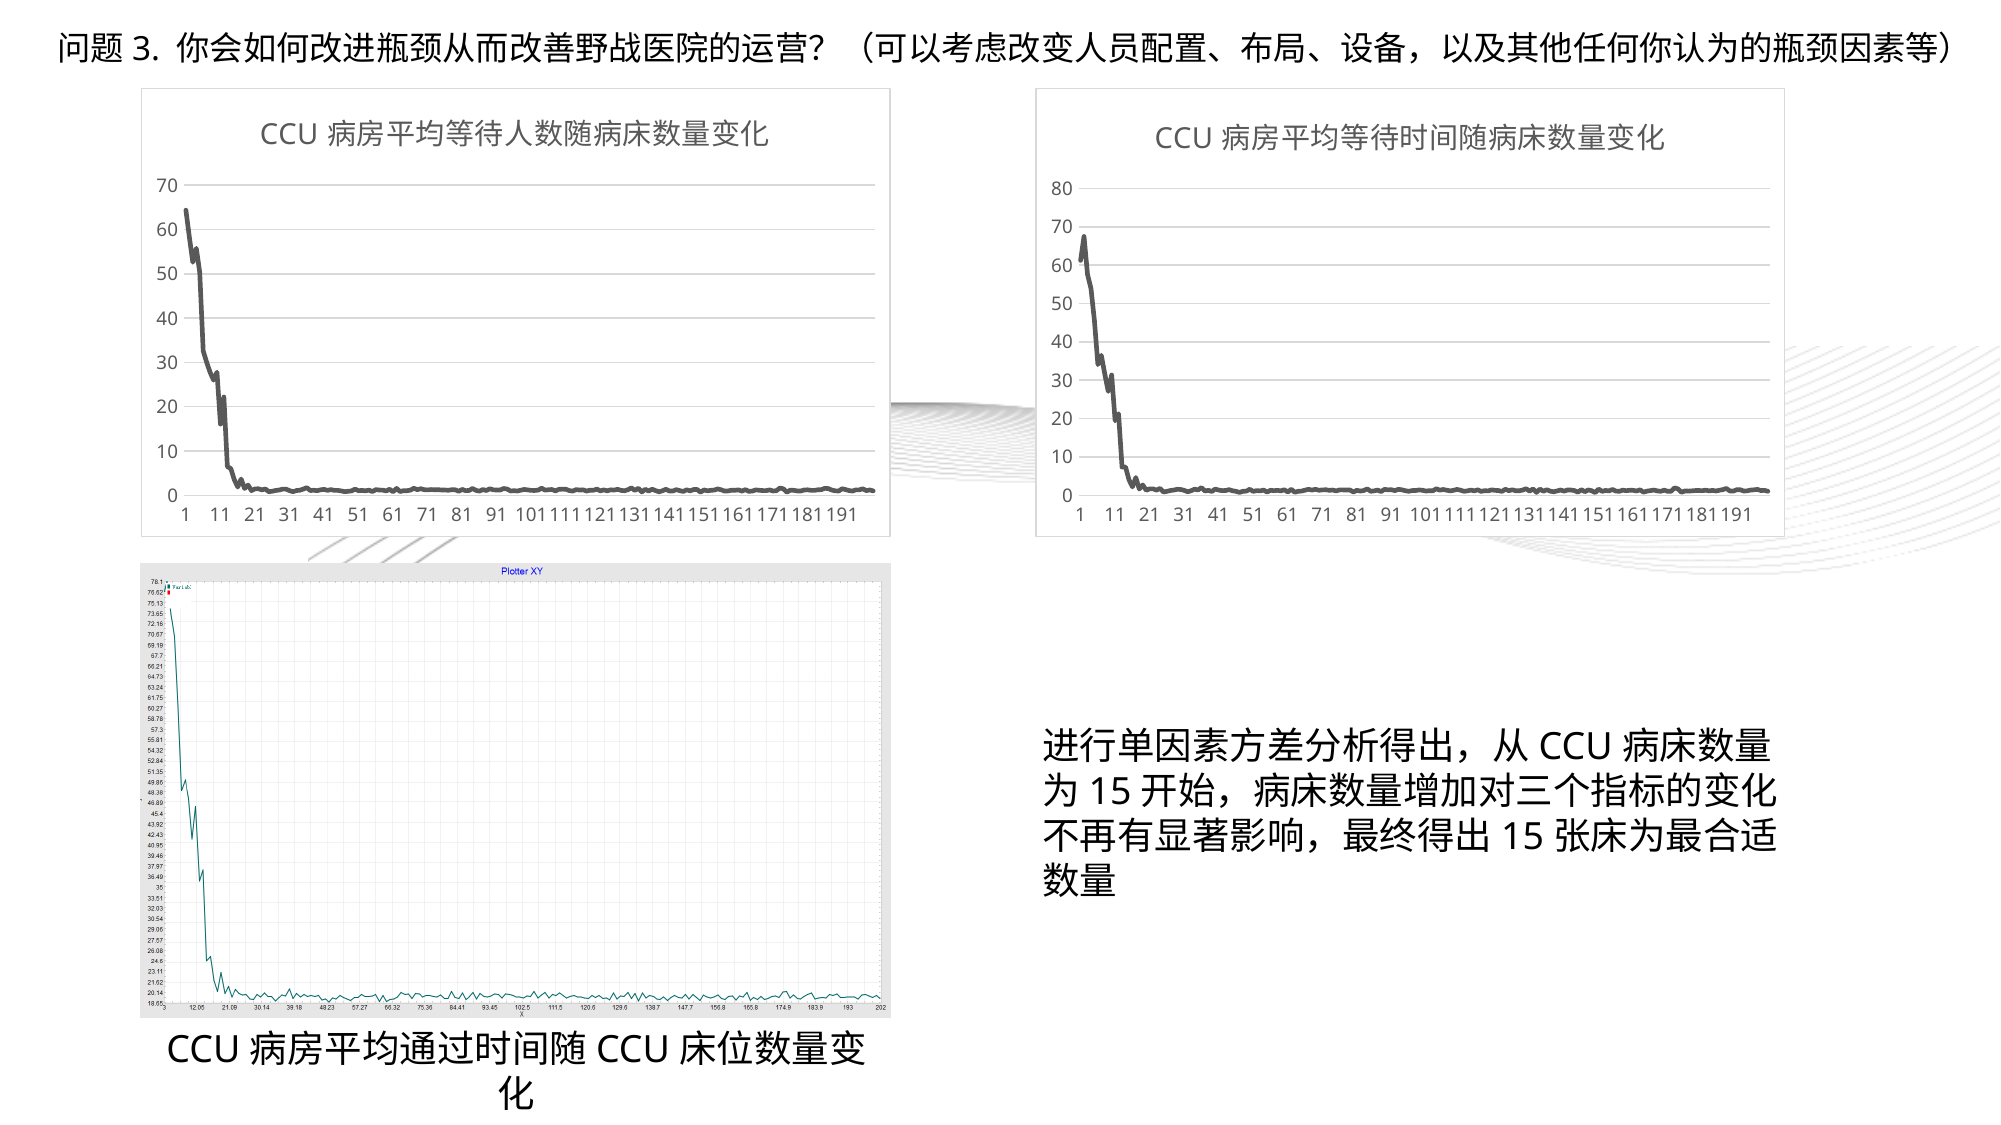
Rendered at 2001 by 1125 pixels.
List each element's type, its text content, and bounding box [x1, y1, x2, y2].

chart [1035, 87, 1786, 538]
chart [140, 87, 891, 538]
text_box 进行单因素方差分析得出，从CCU病床数量为15开始，病床数量增加对三个指标的变化不再有显著影响，最终得出15张床为最合适数量 [1027, 727, 1794, 910]
text_box 问题3. 你会如何改进瓶颈从而改善野战医院的运营？（可以考虑改变人员配置、布局、设备，以及其他任何你认为的瓶颈因素等） [42, 0, 2000, 75]
text_box CCU病房平均通过时间随CCU床位数量变化 [142, 1018, 891, 1123]
picture [140, 346, 2000, 1018]
